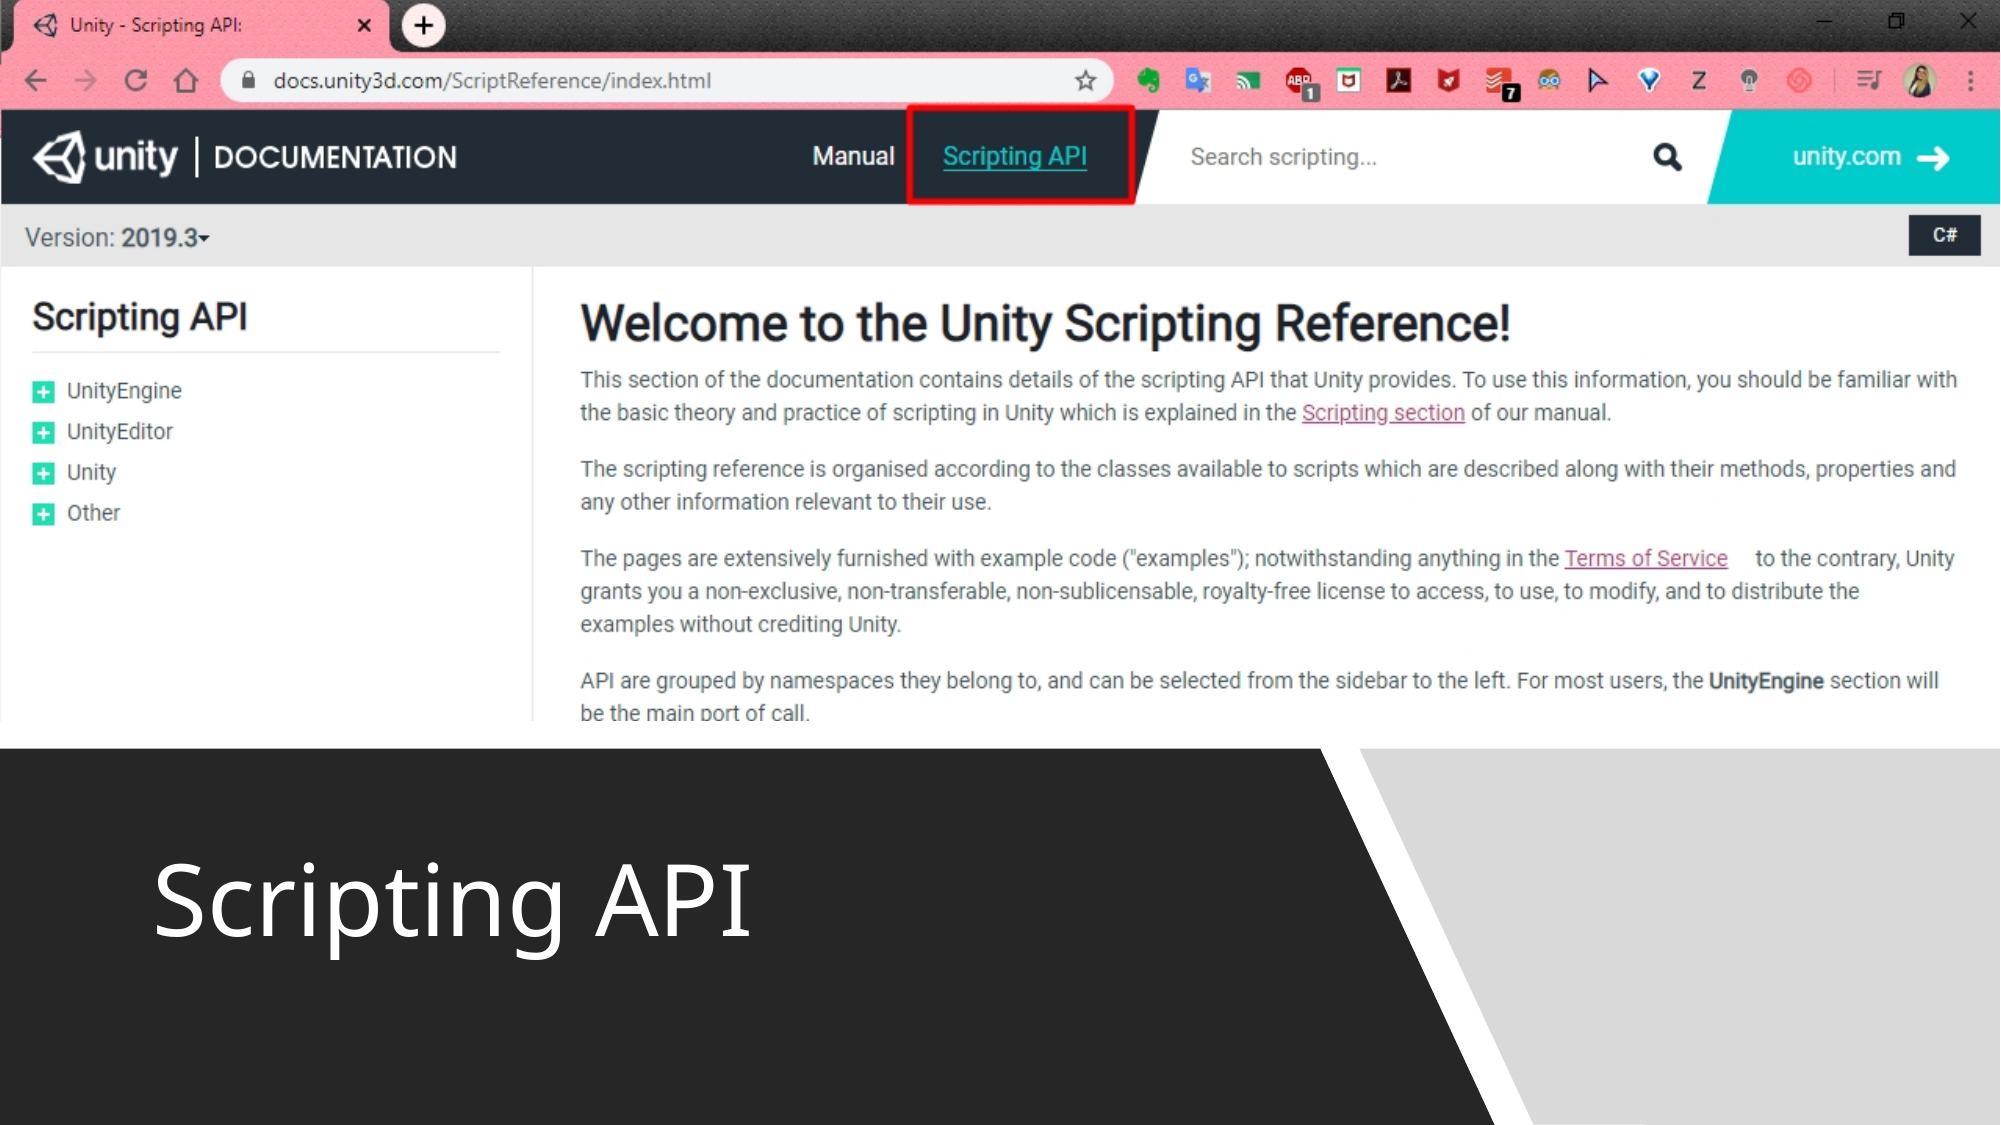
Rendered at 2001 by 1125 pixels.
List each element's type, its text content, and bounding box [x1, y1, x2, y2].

text_box [1357, 747, 2000, 1125]
text_box [0, 747, 1496, 1125]
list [0, 0, 2000, 721]
title Scripting API [138, 796, 1284, 966]
